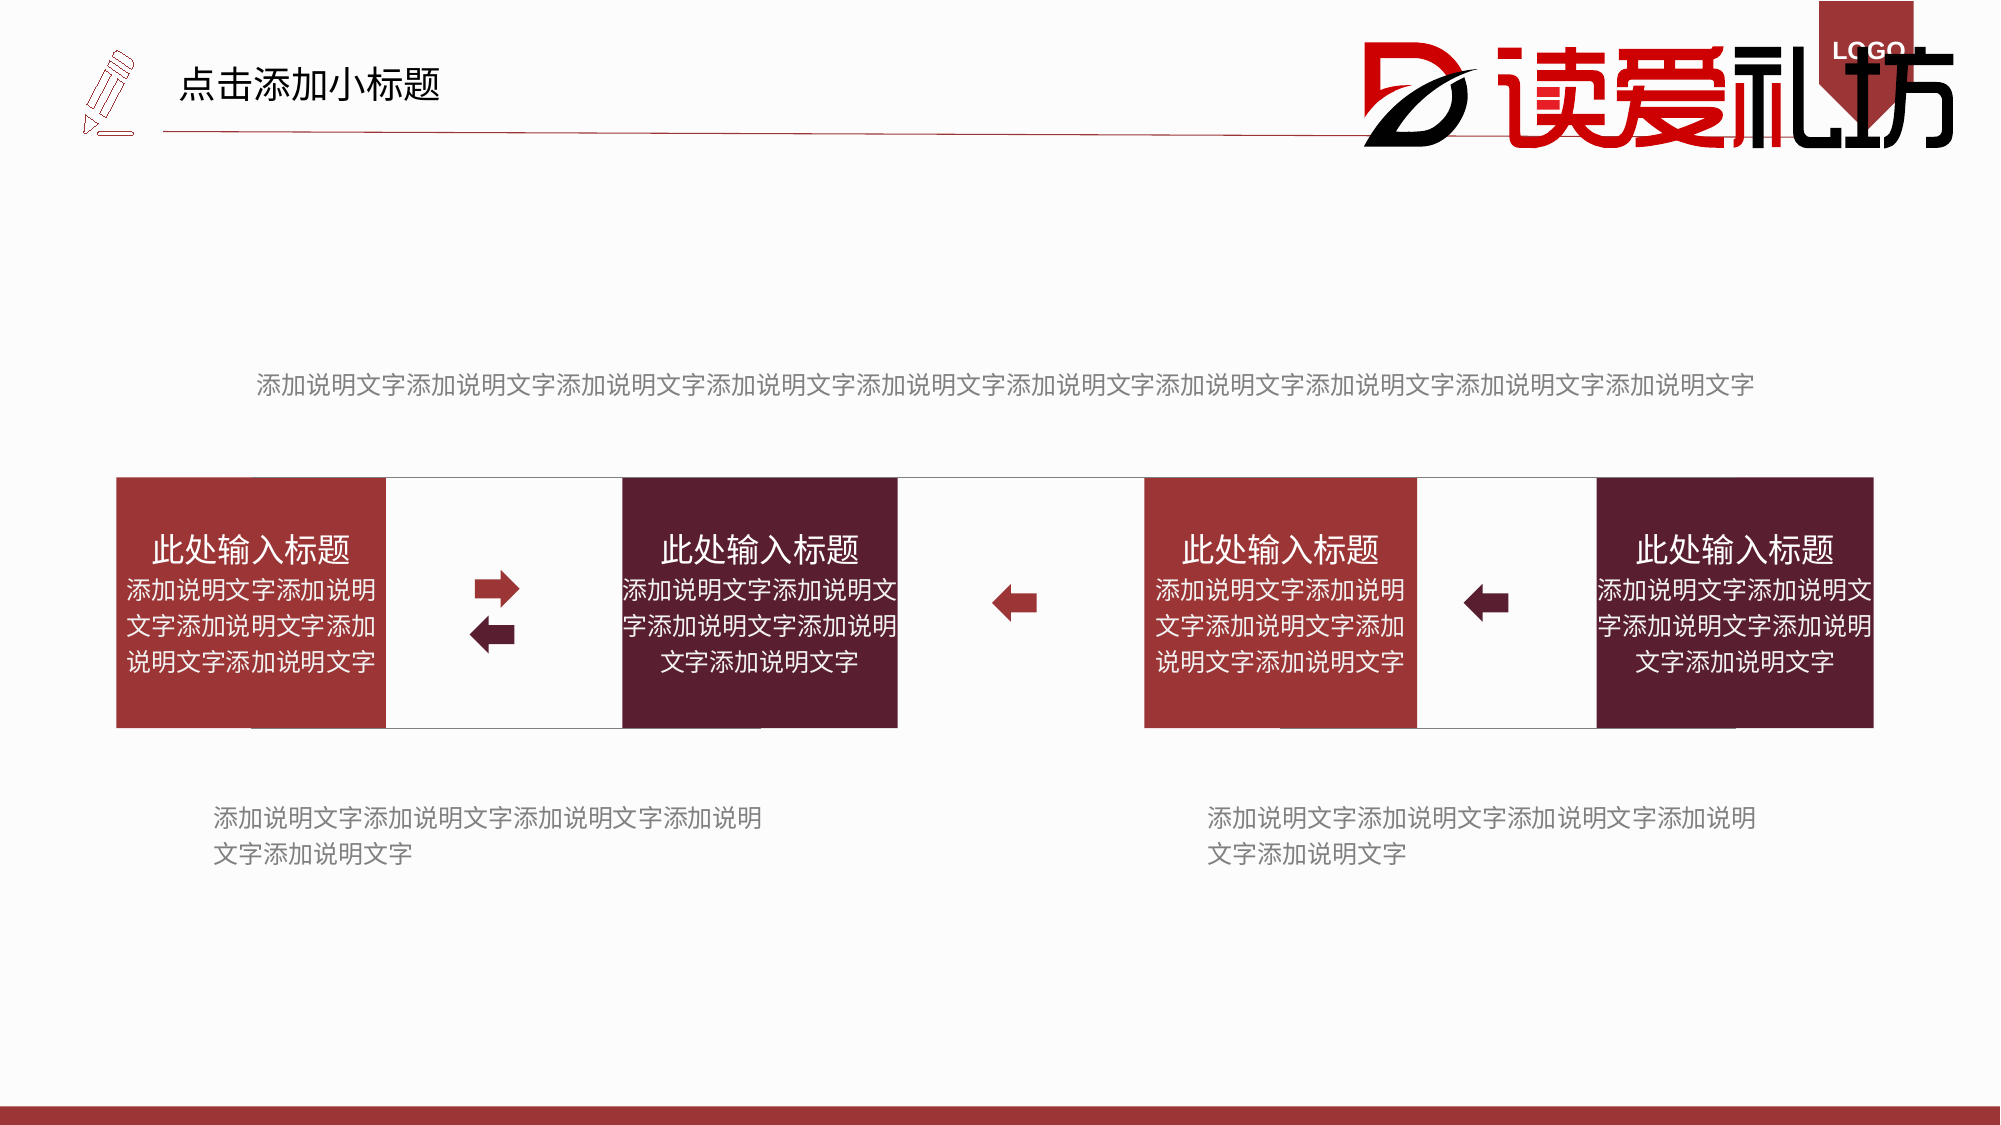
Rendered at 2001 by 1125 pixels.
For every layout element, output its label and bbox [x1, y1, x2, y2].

text_box [996, 0, 2000, 1125]
text_box [996, 131, 1363, 138]
text_box [0, 0, 993, 1125]
text_box [1363, 42, 1954, 149]
text_box [505, 473, 509, 983]
text_box [163, 131, 993, 138]
